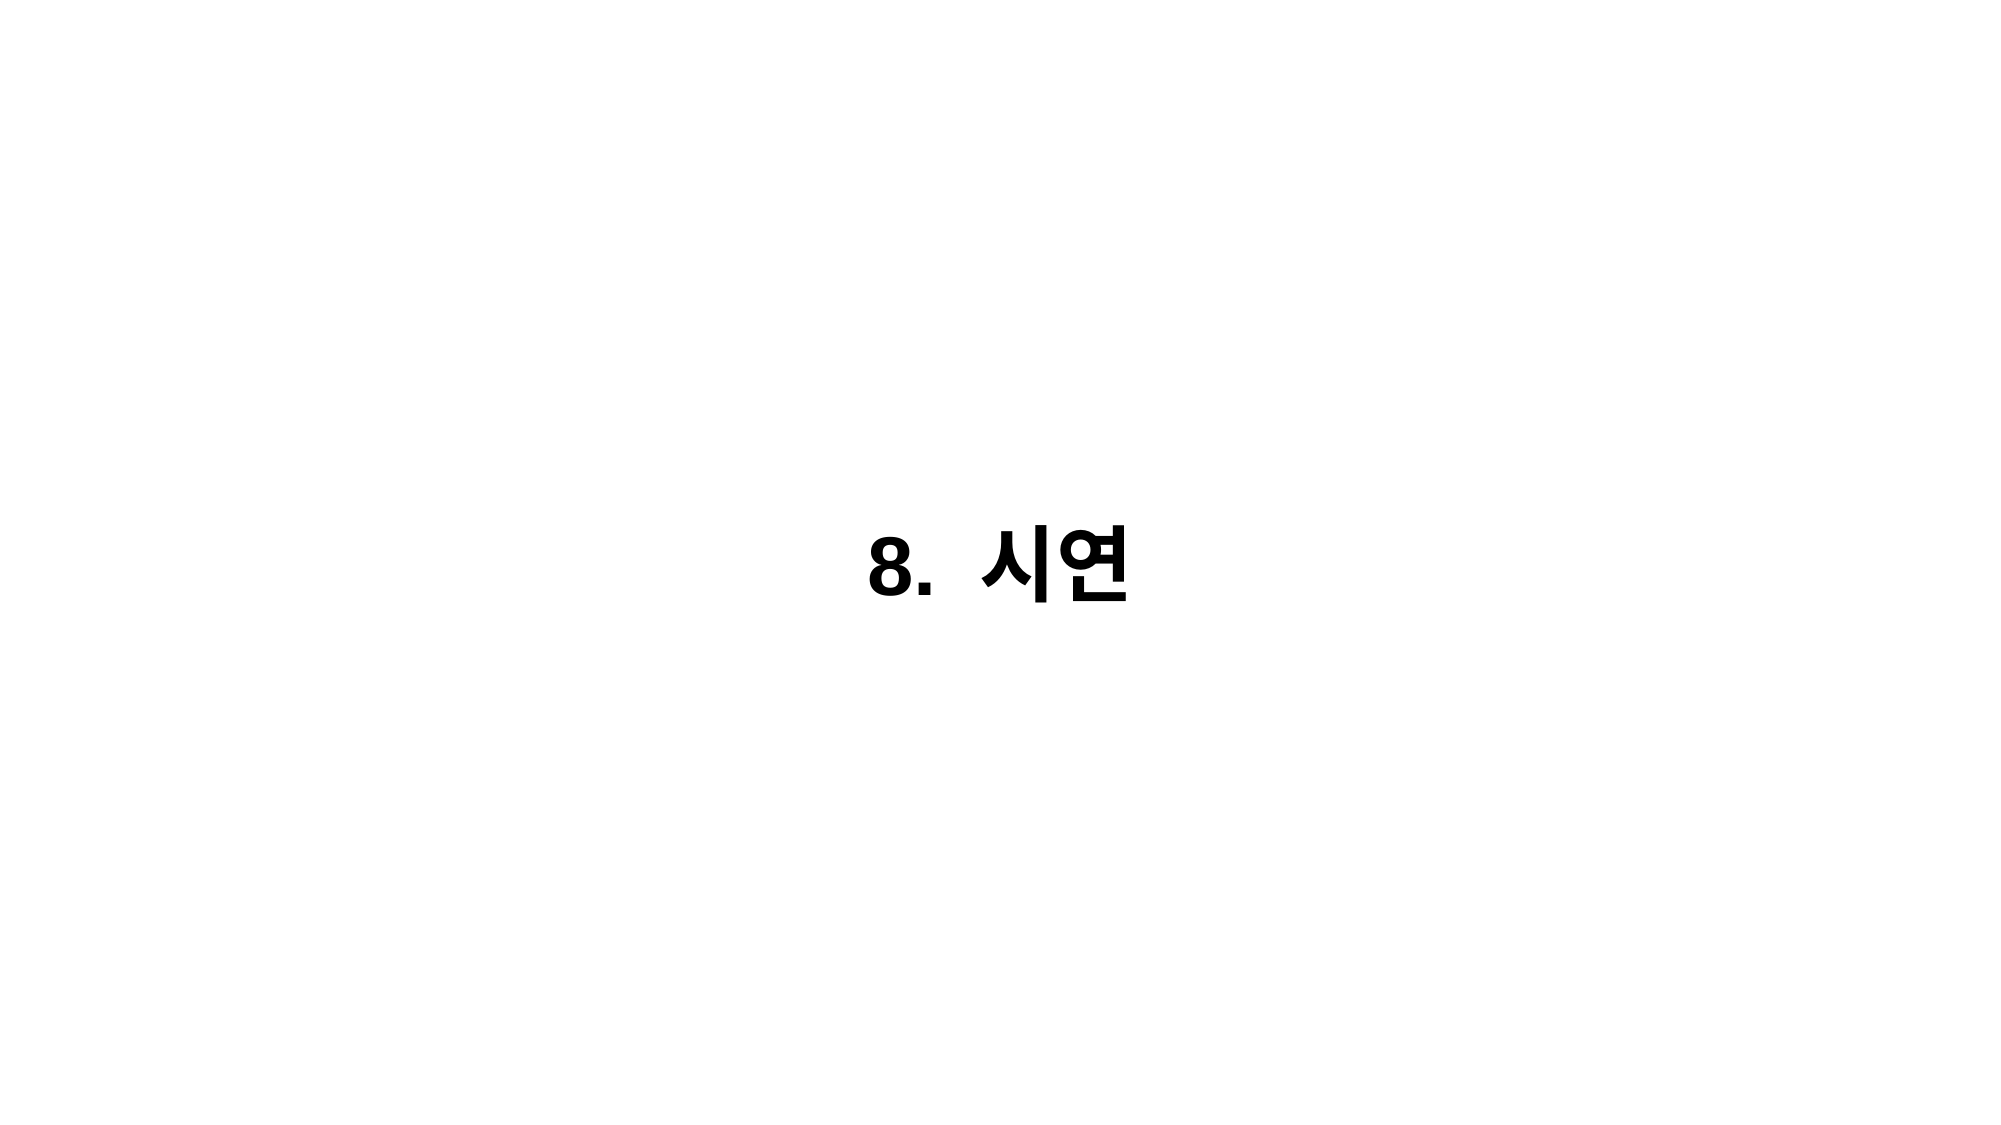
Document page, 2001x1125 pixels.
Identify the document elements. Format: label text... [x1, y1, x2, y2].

text_box 8. 시연 [519, 504, 1481, 620]
